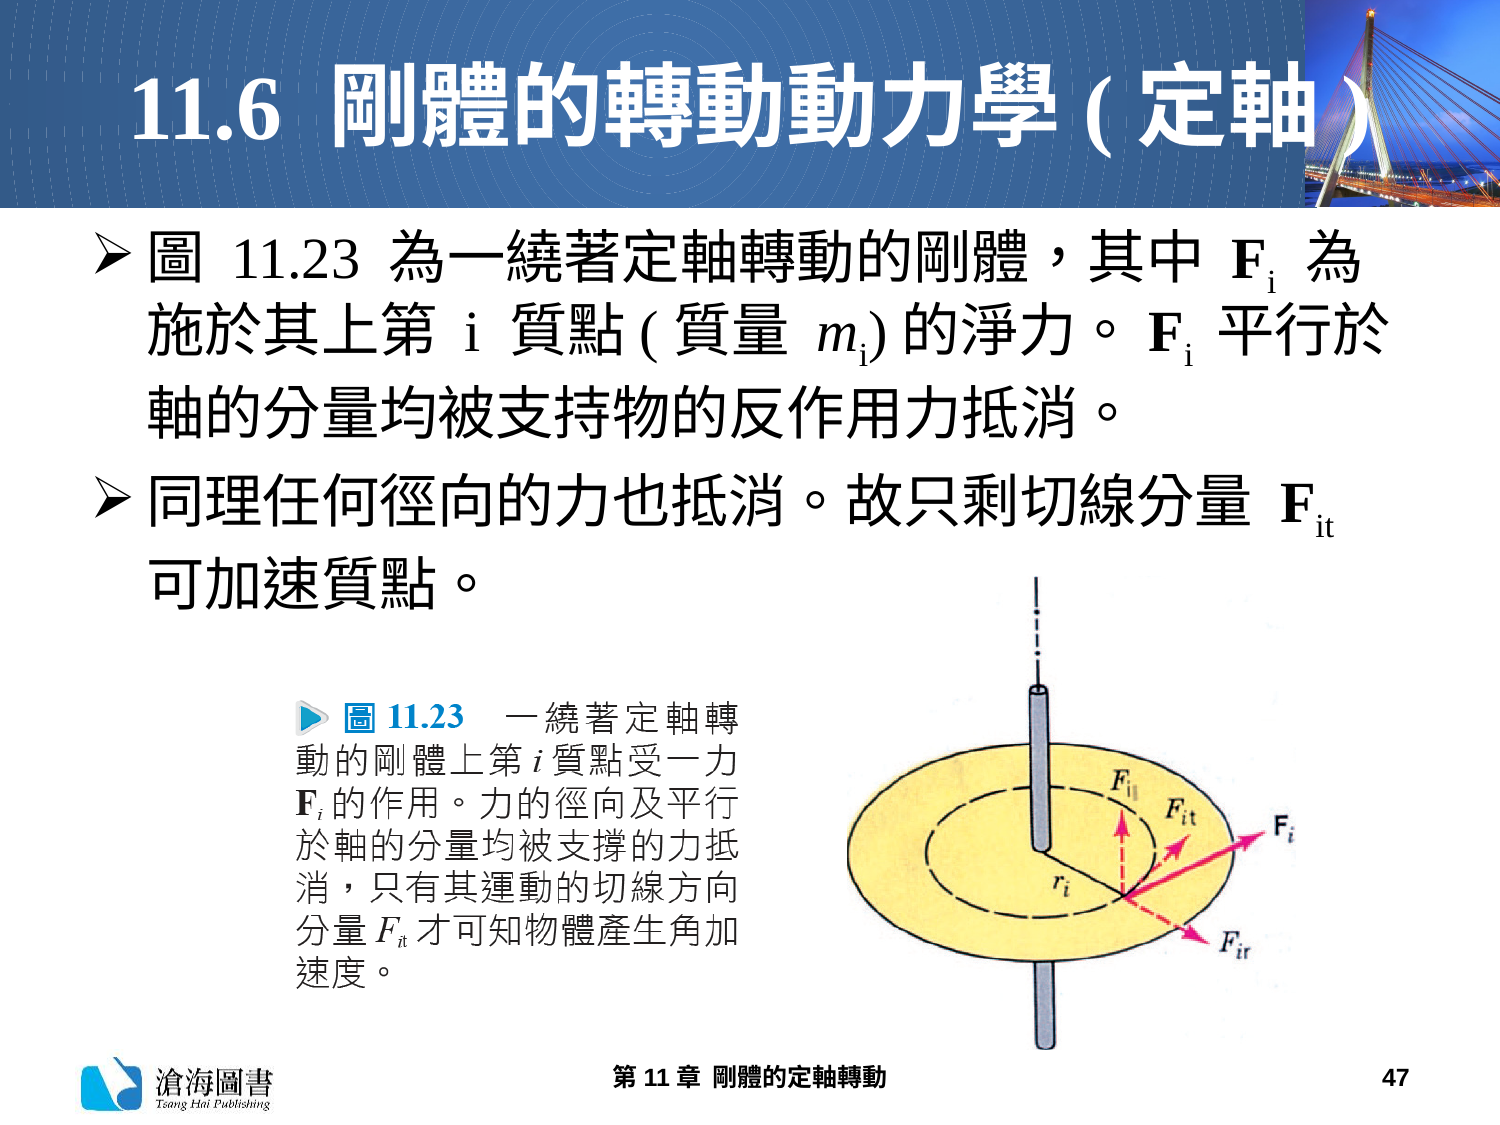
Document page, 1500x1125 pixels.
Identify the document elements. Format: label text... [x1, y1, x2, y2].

footer 第11章 剛體的定軸轉動 [512, 1046, 988, 1107]
title 11.6 剛體的轉動動力學(定軸) [75, 21, 1425, 185]
picture [846, 562, 1304, 1066]
picture [280, 692, 745, 1012]
list 圖 11.23 為一繞著定軸轉動的剛體，其中 Fi 為施於其上第 i 質點(質量 mi)的淨力。Fi 平行於軸的分量均被支持物的反作用力抵消。 同理任何徑向的力也抵消。故只剩切線分量 Fit 可加速質點。 [75, 219, 1425, 1043]
picture [1305, 0, 1500, 207]
picture [75, 1049, 274, 1118]
slide_number 47 [1074, 1046, 1425, 1107]
